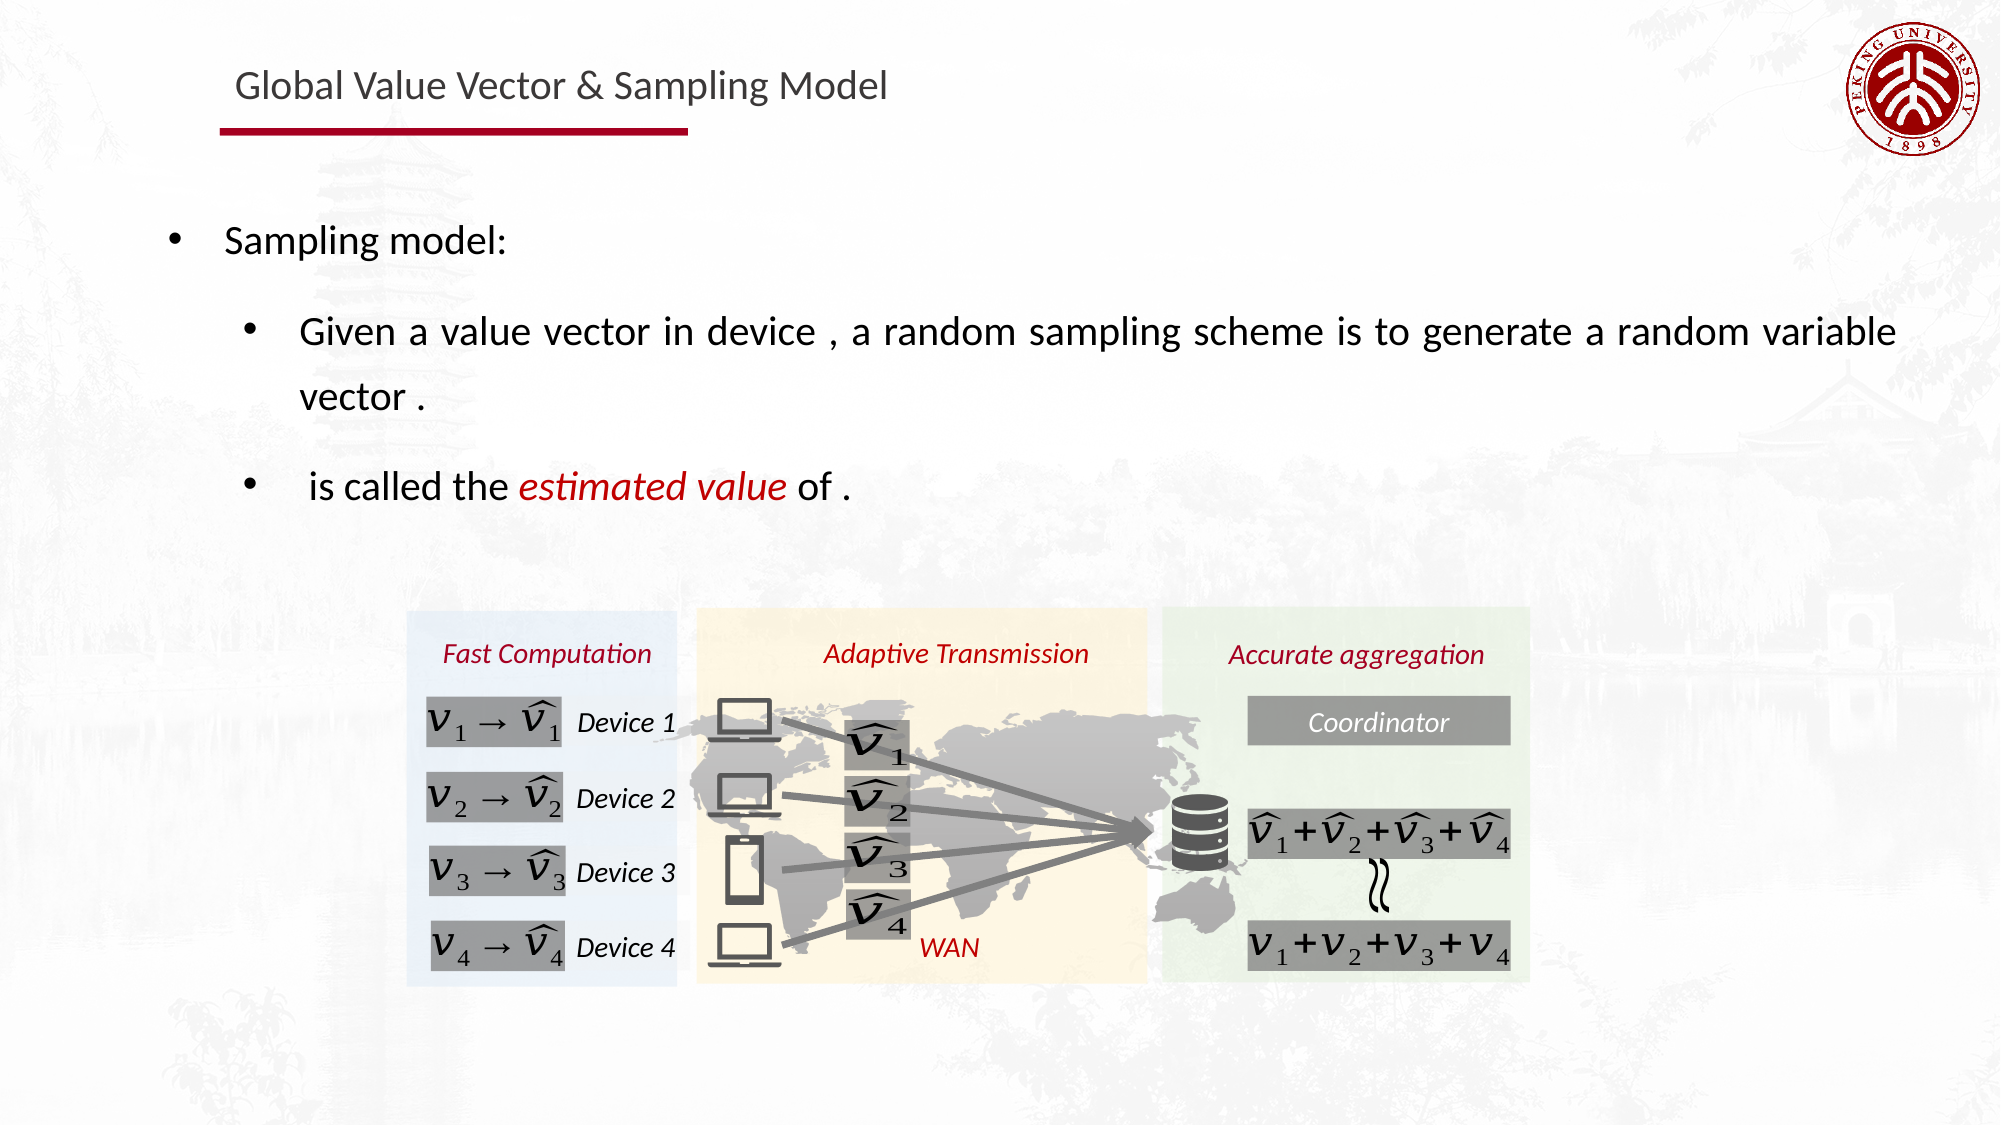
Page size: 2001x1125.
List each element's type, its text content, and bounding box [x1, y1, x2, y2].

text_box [406, 606, 1531, 987]
text_box [219, 127, 689, 137]
picture [0, 0, 2001, 1125]
text_box Global Value Vector & Sampling Model [220, 50, 1717, 116]
